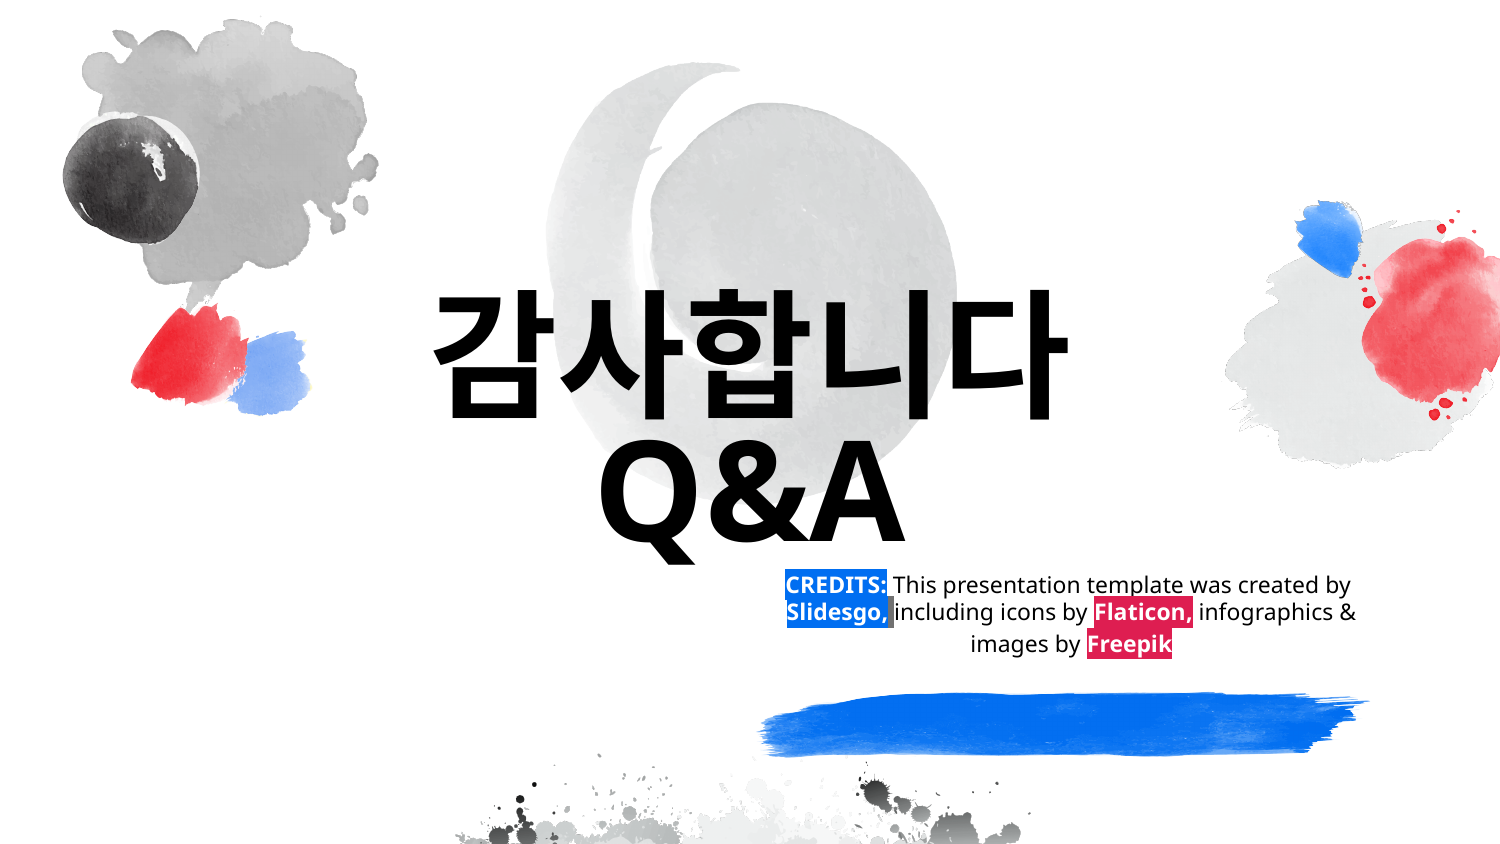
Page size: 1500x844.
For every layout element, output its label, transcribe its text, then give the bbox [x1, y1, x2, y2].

picture [48, 0, 392, 422]
title 감사합니다 Q&A [369, 260, 1131, 584]
picture [1207, 194, 1500, 483]
picture [437, 685, 1414, 844]
picture [502, 42, 998, 260]
